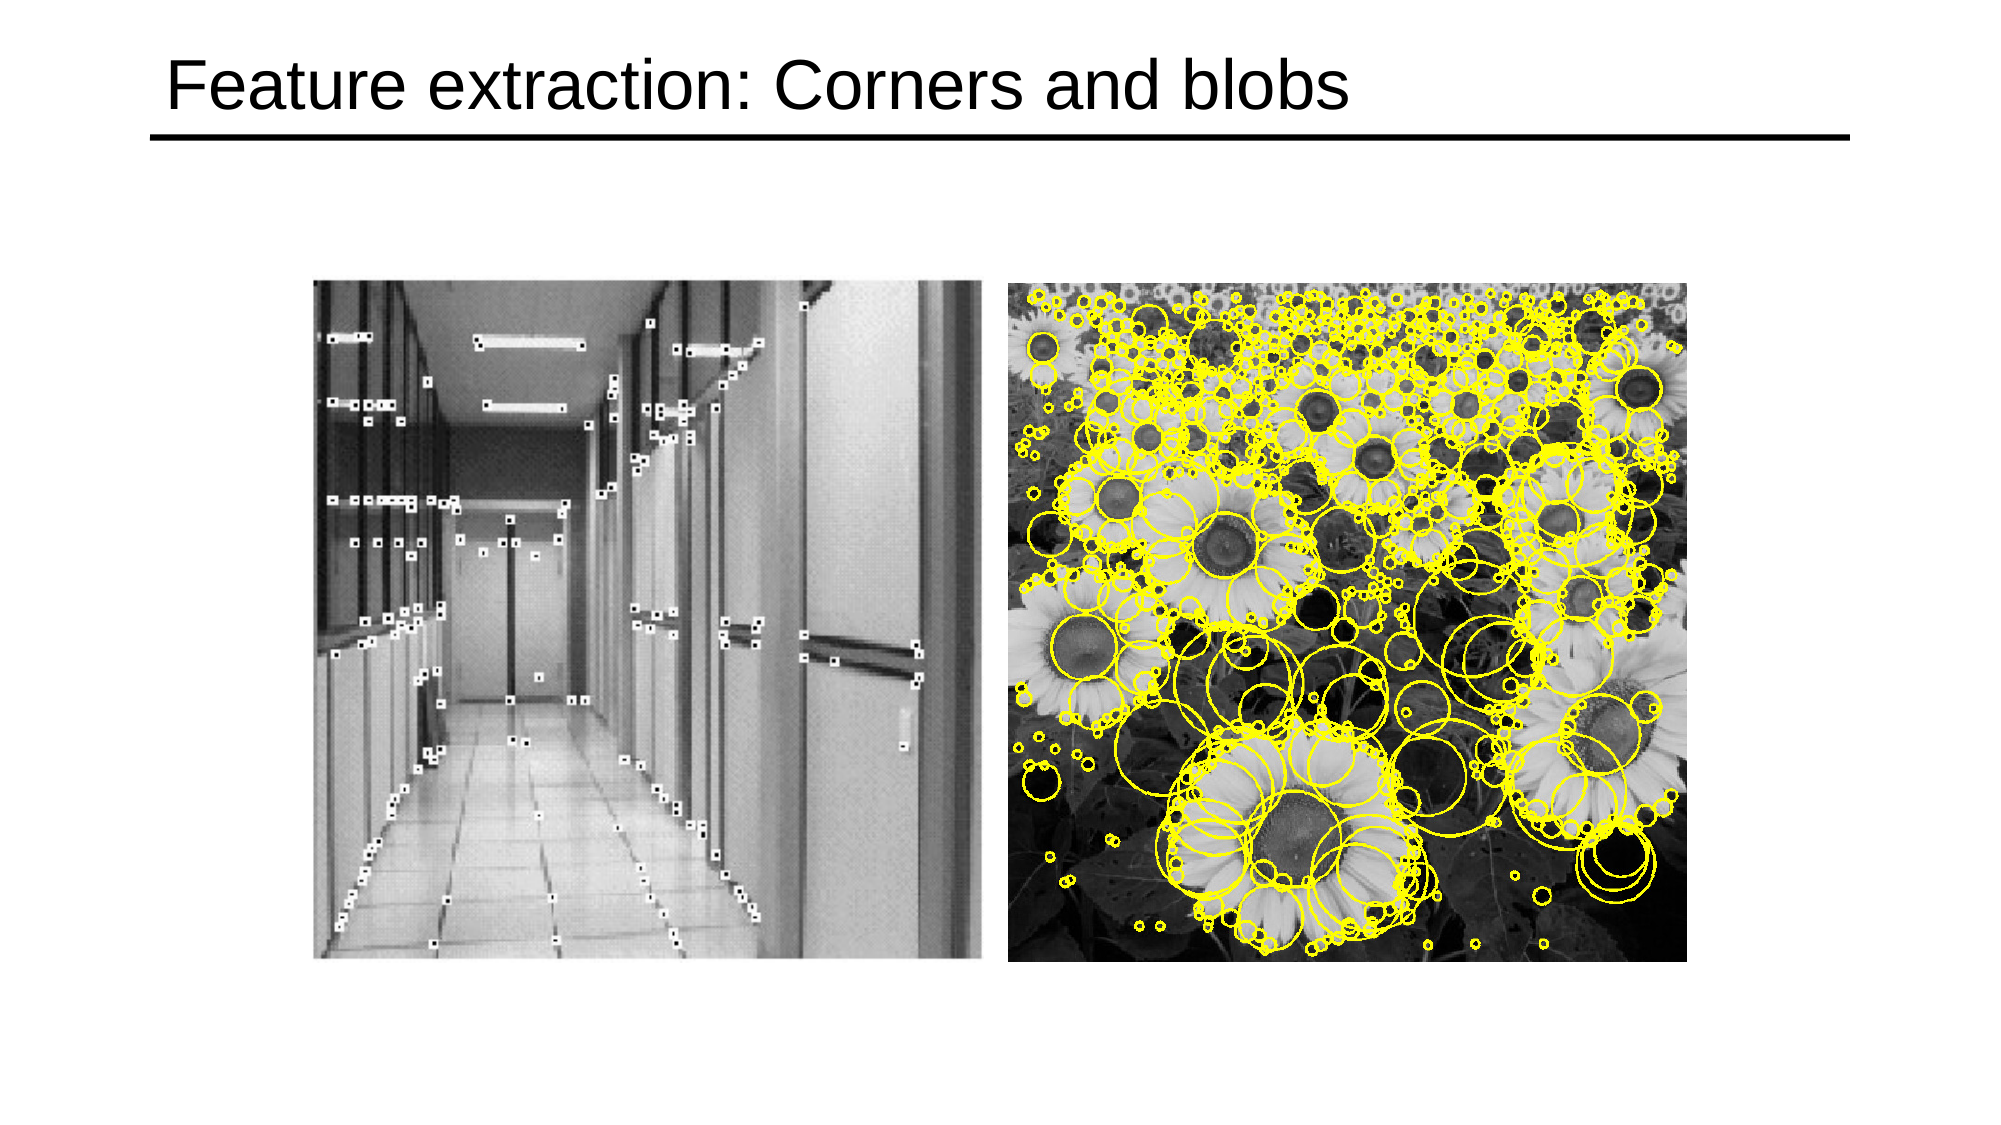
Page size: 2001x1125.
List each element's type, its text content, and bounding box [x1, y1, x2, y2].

picture [1008, 283, 1688, 963]
title Feature extraction: Corners and blobs [150, 12, 1850, 150]
picture [312, 275, 985, 963]
